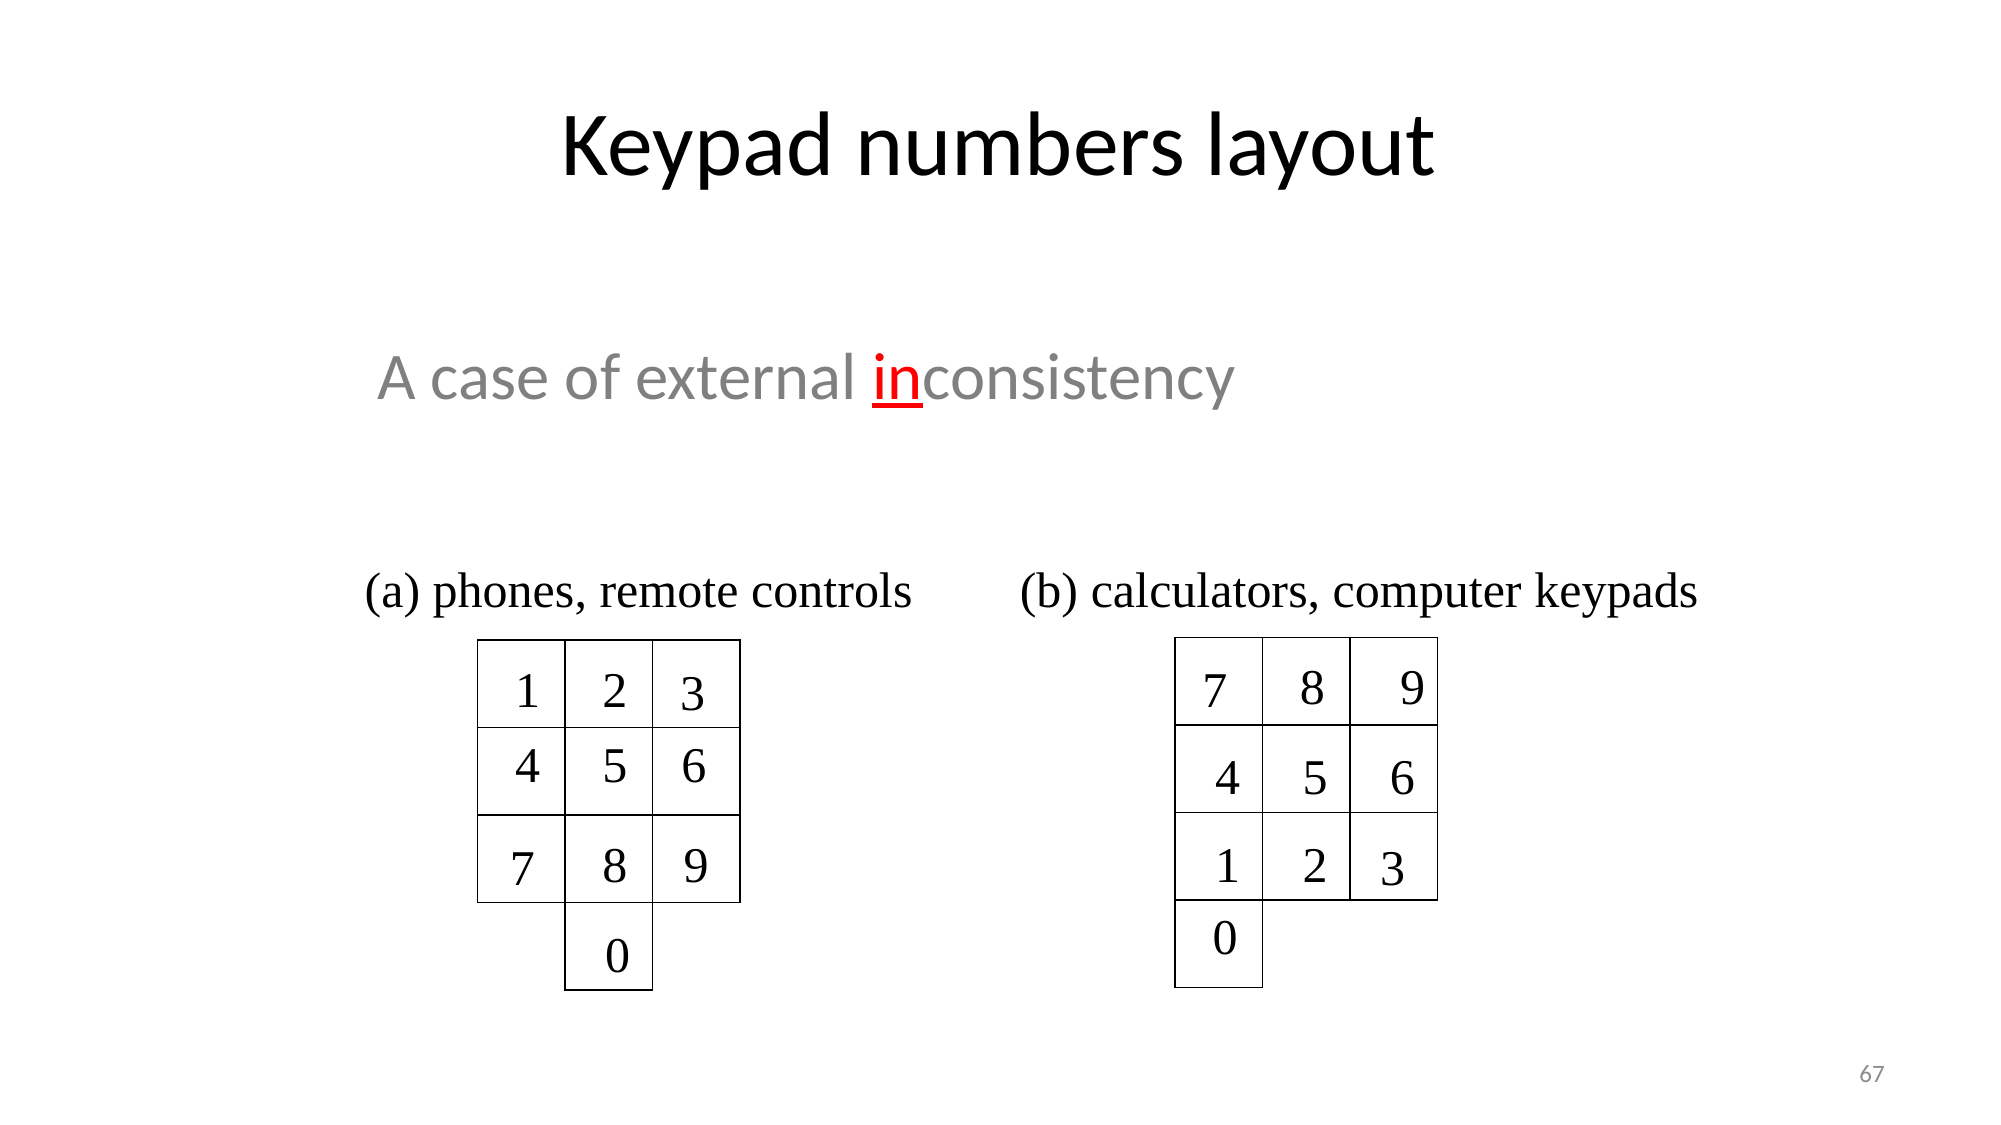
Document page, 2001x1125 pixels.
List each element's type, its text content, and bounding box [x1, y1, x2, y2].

text_box [1174, 899, 1263, 988]
text_box 4 [500, 724, 555, 800]
text_box 3 [665, 652, 721, 728]
text_box [1174, 812, 1262, 899]
text_box 2 [587, 649, 643, 724]
text_box [565, 640, 652, 727]
text_box 1 [500, 649, 555, 724]
text_box [1174, 724, 1262, 812]
text_box 9 [668, 824, 724, 900]
text_box (b) calculators, computer keypads [1005, 549, 1714, 625]
text_box 7 [495, 827, 550, 903]
text_box (a) phones, remote controls [349, 549, 928, 625]
text_box 5 [587, 724, 643, 800]
text_box [565, 727, 652, 815]
text_box [652, 640, 741, 727]
slide_number 67 [1433, 1042, 1900, 1103]
text_box 0 [590, 915, 646, 990]
title Keypad numbers layout [99, 45, 1900, 233]
text_box 2 [1287, 824, 1343, 900]
text_box [1262, 637, 1349, 724]
text_box 1 [1200, 824, 1255, 899]
text_box 8 [587, 824, 643, 900]
text_box 9 [1385, 647, 1440, 723]
text_box [652, 727, 741, 815]
text_box 7 [1187, 649, 1243, 725]
text_box [1174, 637, 1262, 724]
list A case of external inconsistency [362, 324, 1675, 1000]
text_box 6 [1375, 737, 1430, 813]
text_box [1349, 637, 1438, 724]
text_box [1349, 724, 1438, 812]
text_box 5 [1287, 737, 1343, 813]
text_box 3 [1365, 827, 1421, 903]
text_box [652, 815, 741, 903]
text_box [1349, 812, 1438, 900]
text_box 4 [1200, 737, 1255, 813]
text_box 8 [1285, 647, 1340, 723]
text_box [565, 815, 652, 902]
text_box [1262, 724, 1349, 812]
text_box 0 [1197, 897, 1253, 973]
text_box [565, 902, 653, 991]
text_box [477, 640, 565, 727]
text_box [477, 815, 565, 903]
text_box [477, 727, 565, 815]
text_box [1262, 812, 1349, 900]
text_box 6 [666, 724, 722, 800]
